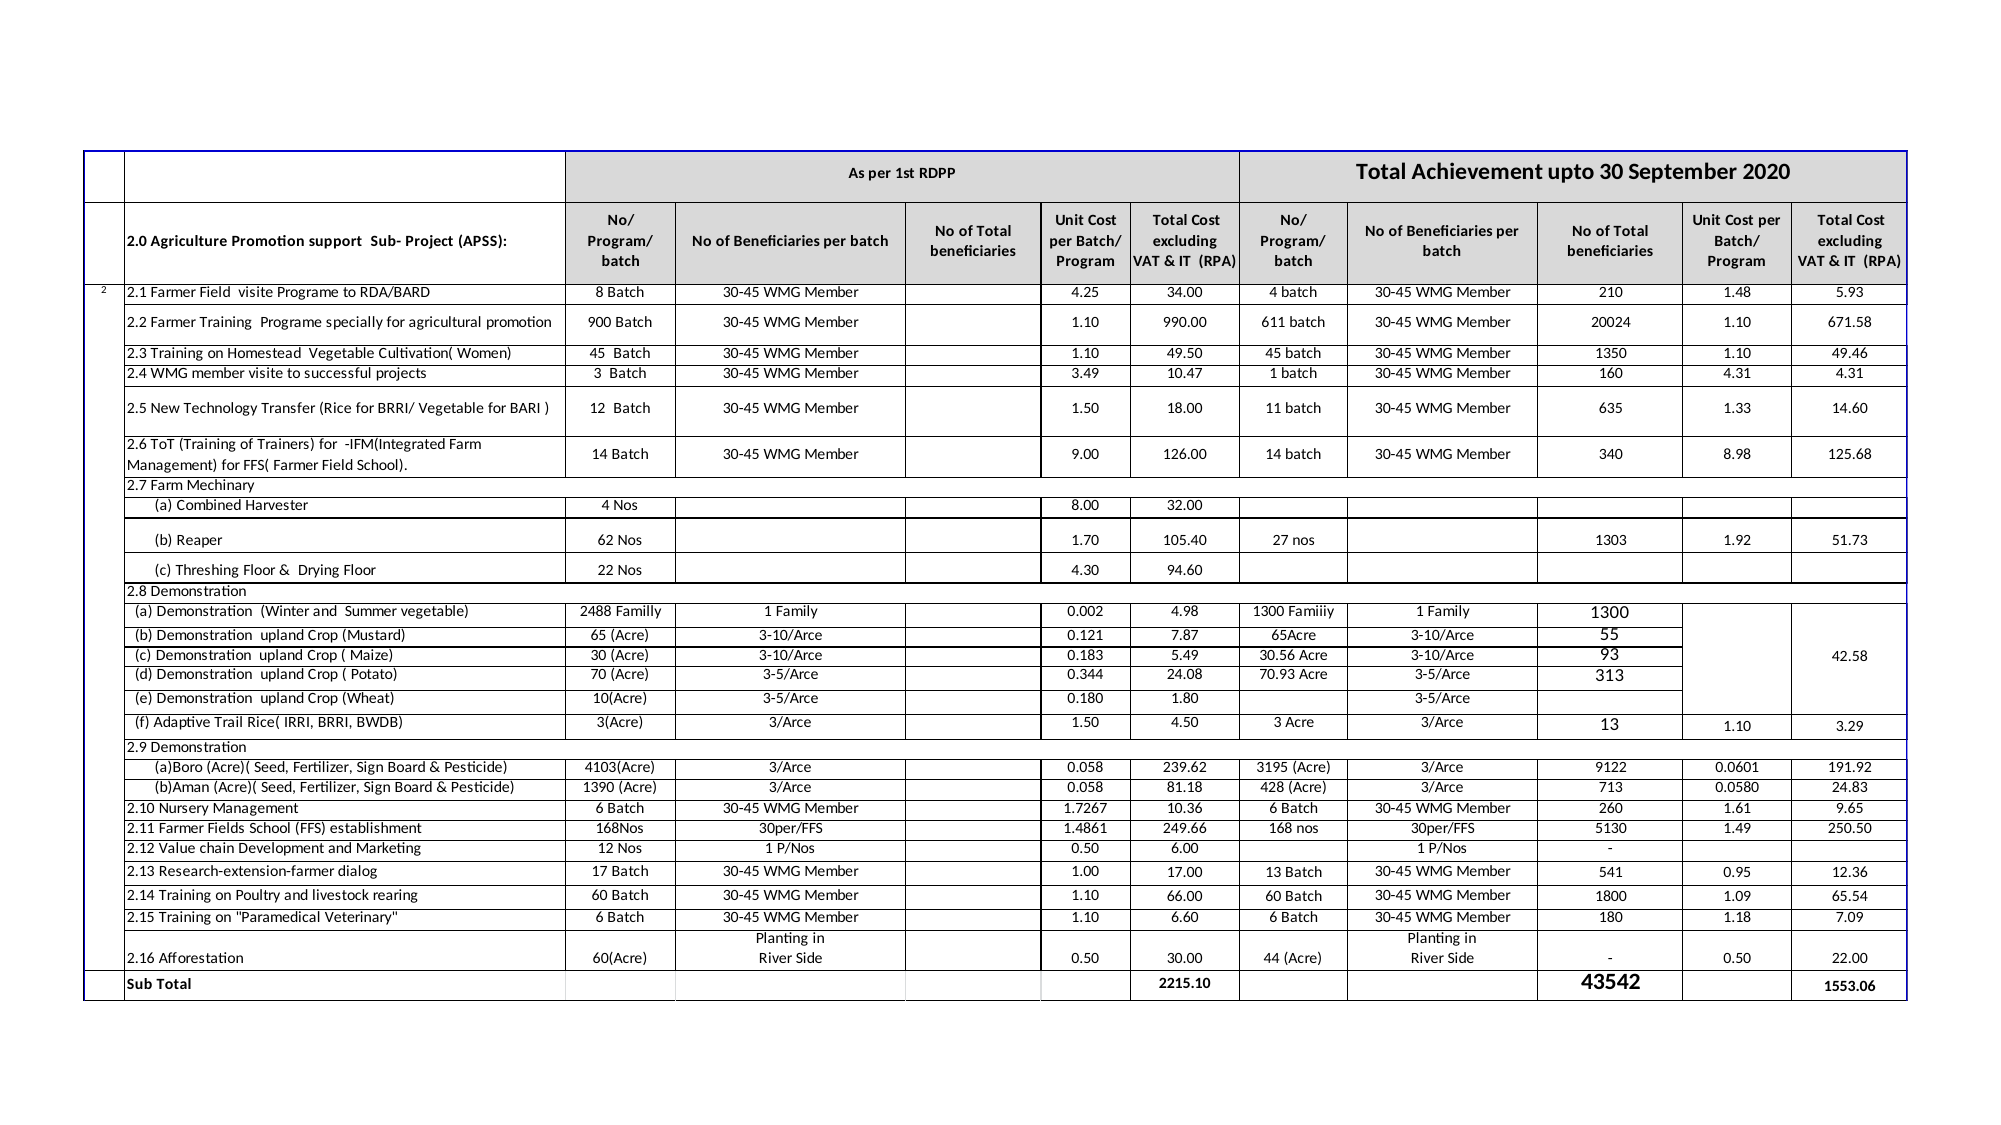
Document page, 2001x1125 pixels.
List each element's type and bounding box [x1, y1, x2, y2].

text_box [82, 149, 1909, 1002]
